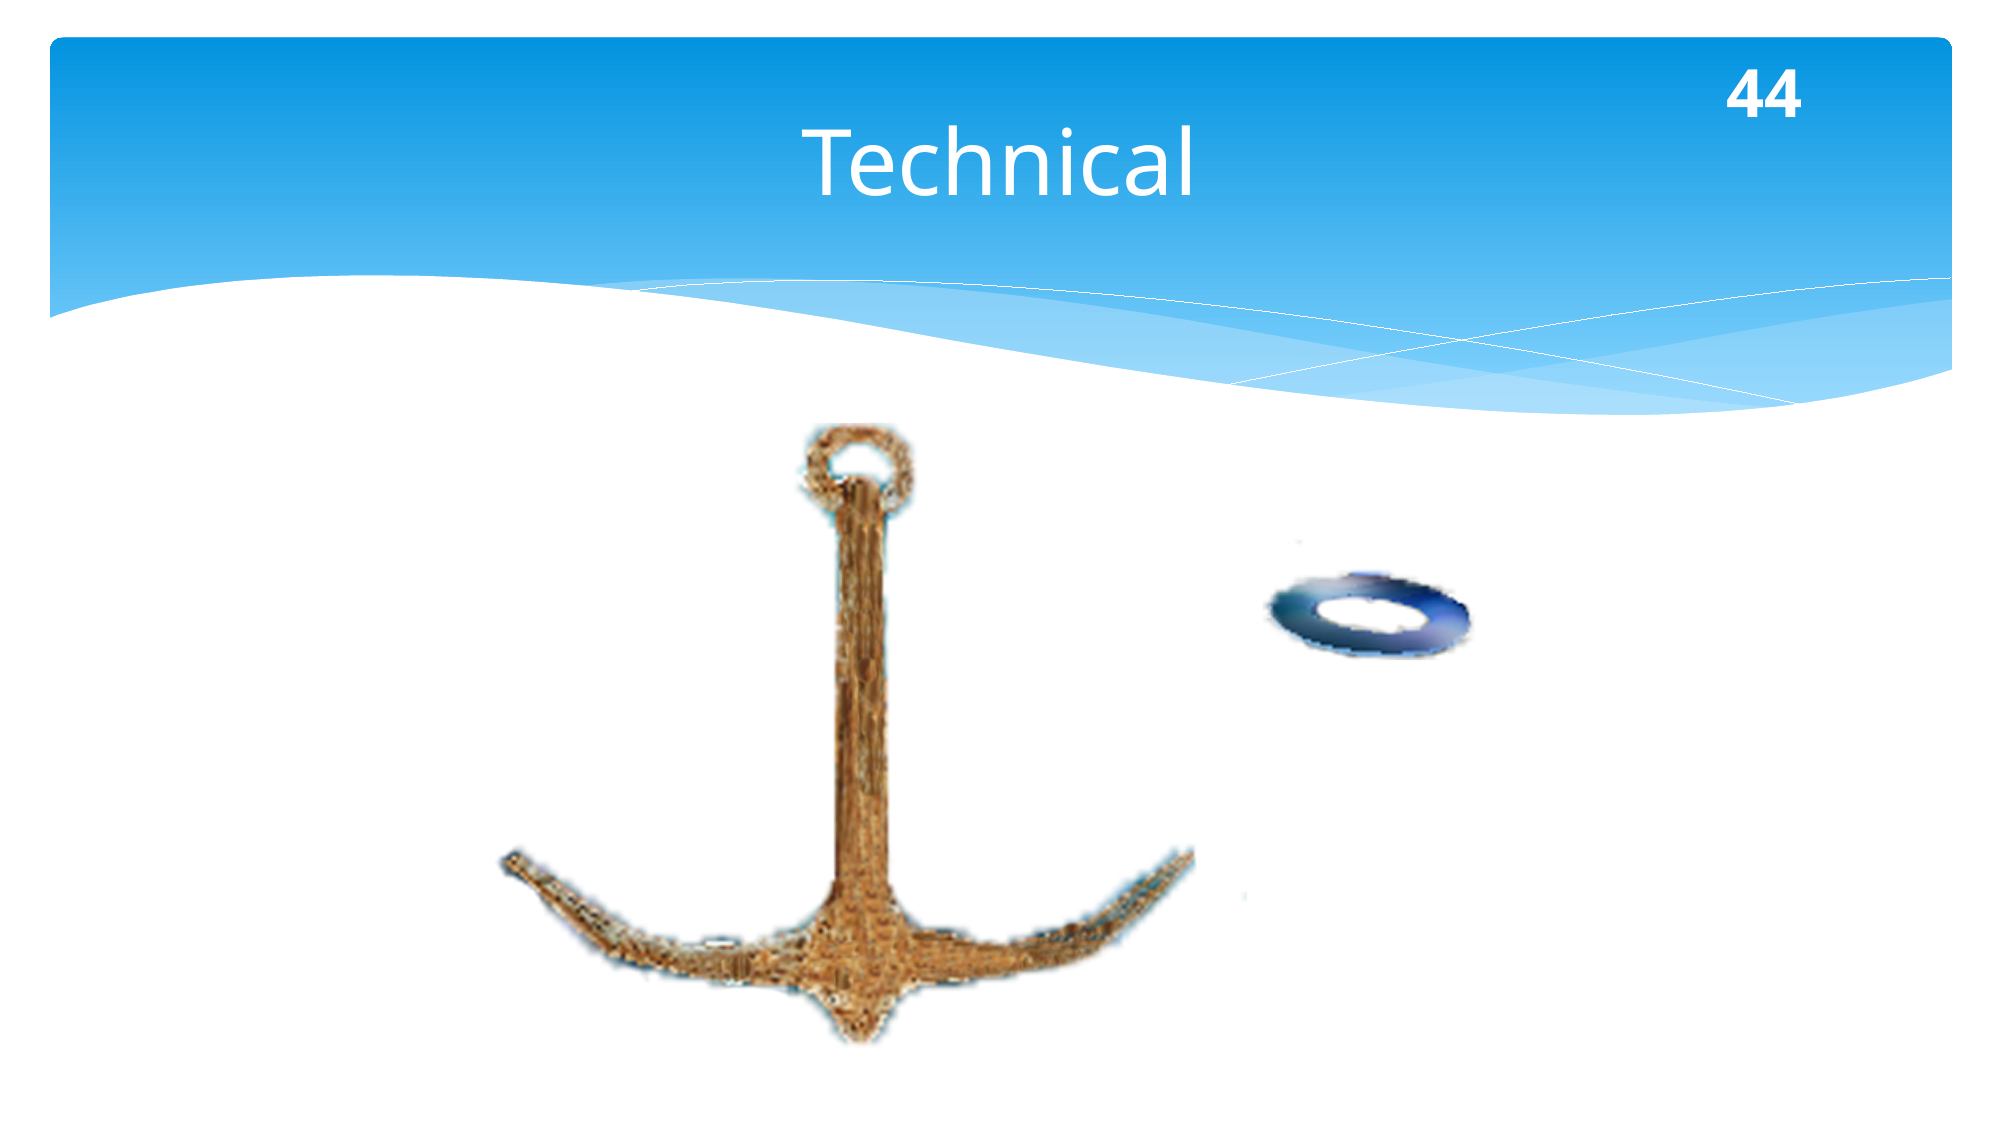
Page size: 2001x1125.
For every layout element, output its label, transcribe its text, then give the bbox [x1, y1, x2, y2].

title Technical [99, 55, 1900, 261]
picture [199, 377, 1542, 1106]
slide_number 44 [1637, 66, 1892, 127]
